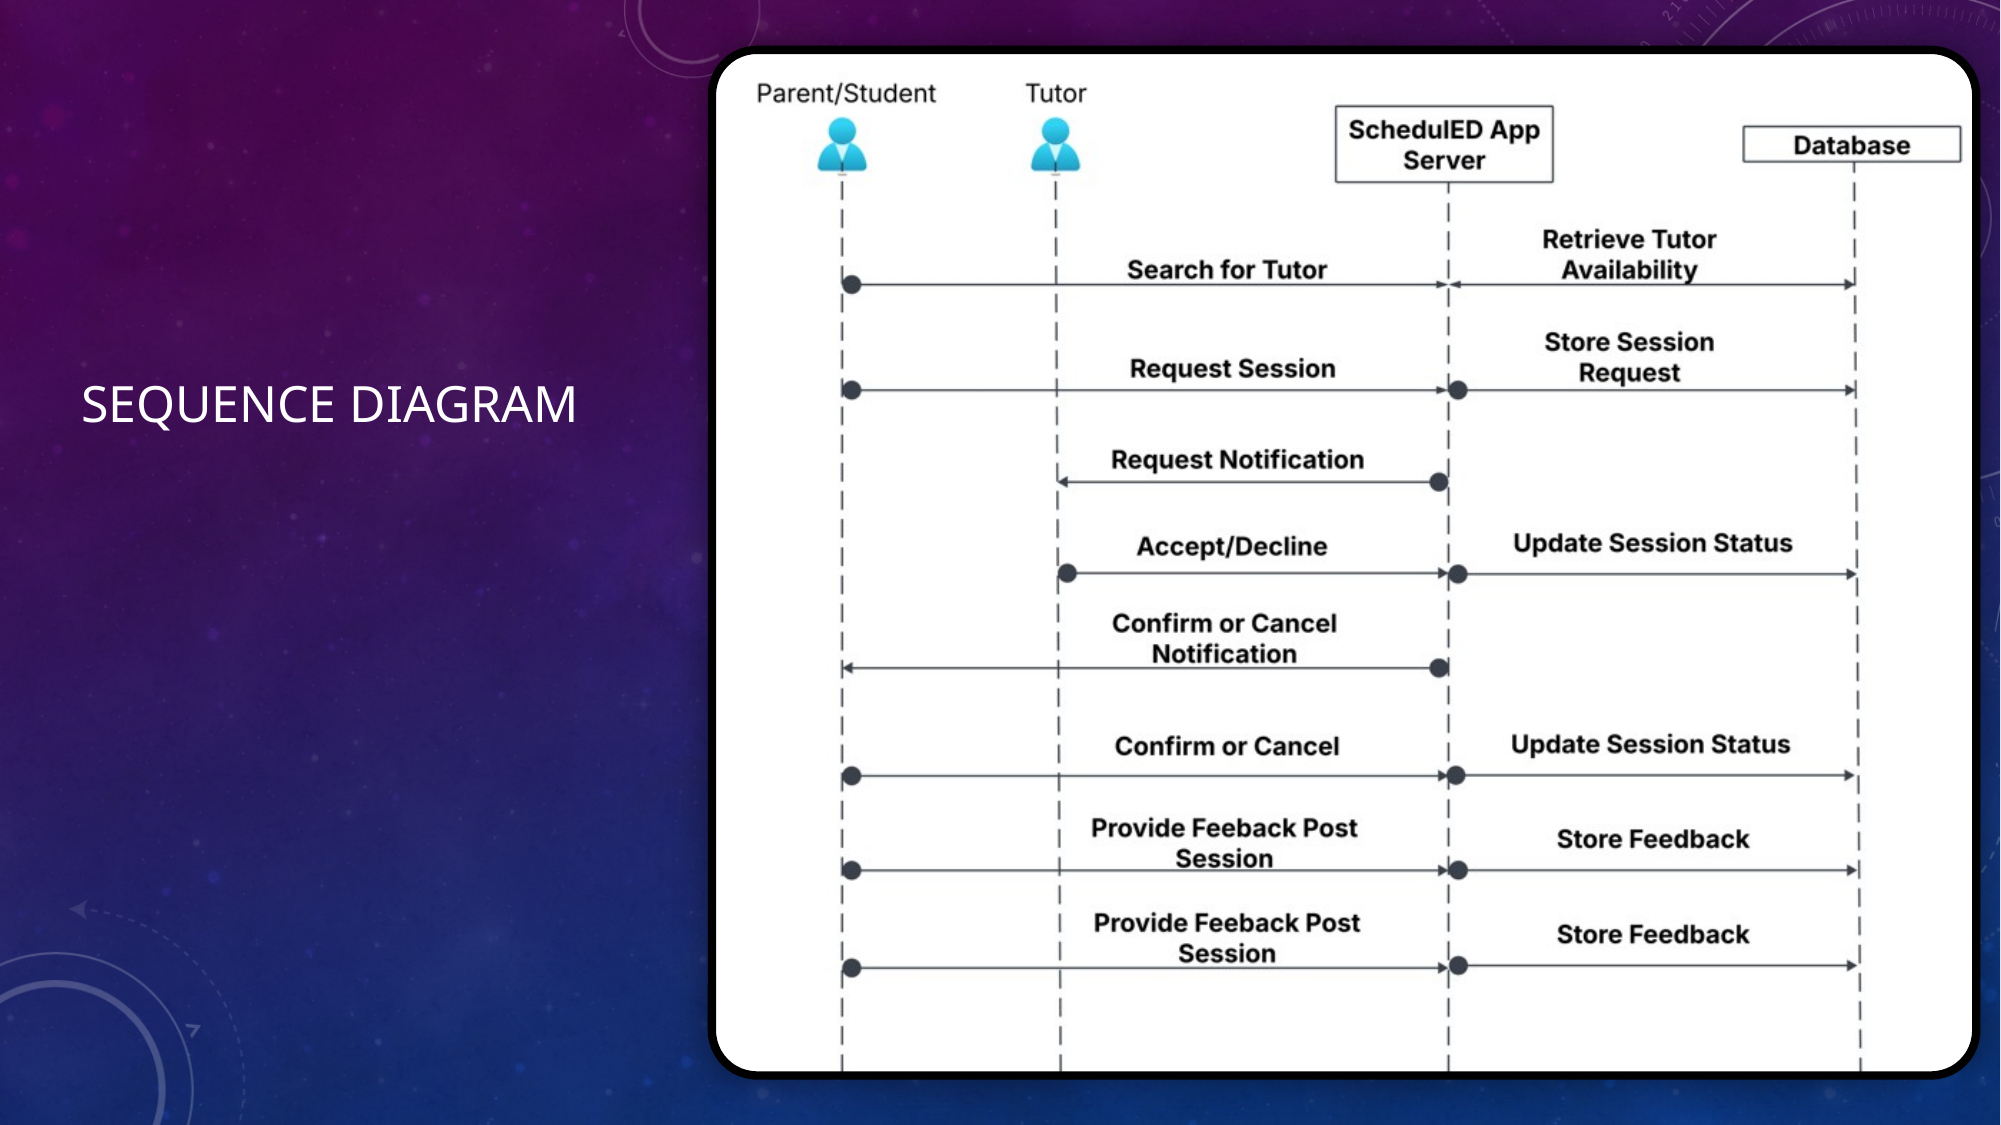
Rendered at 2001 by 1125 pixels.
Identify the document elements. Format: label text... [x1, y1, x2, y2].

picture [0, 0, 2001, 1125]
title Sequence Diagram [66, 168, 681, 440]
